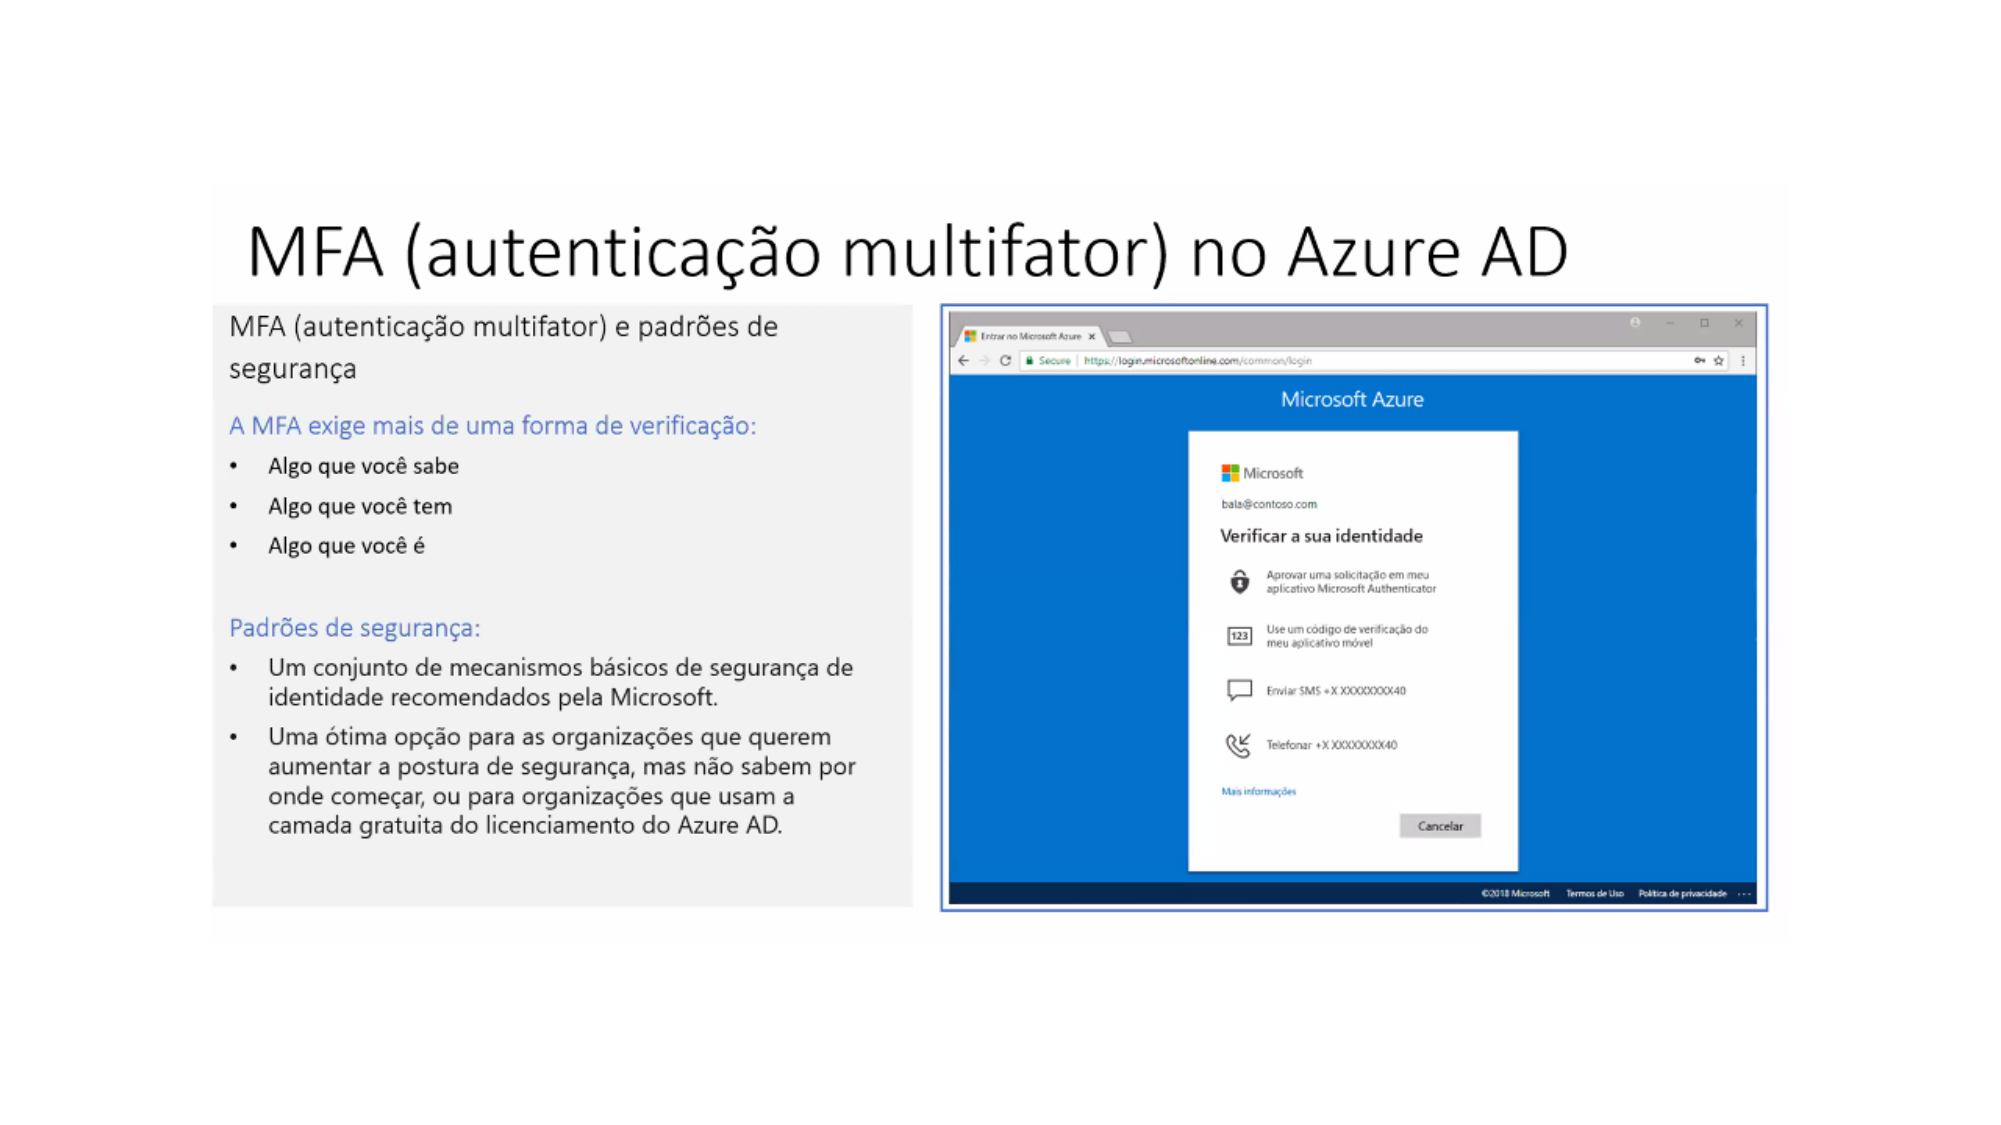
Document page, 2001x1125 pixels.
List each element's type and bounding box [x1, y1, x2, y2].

picture [210, 183, 1790, 942]
